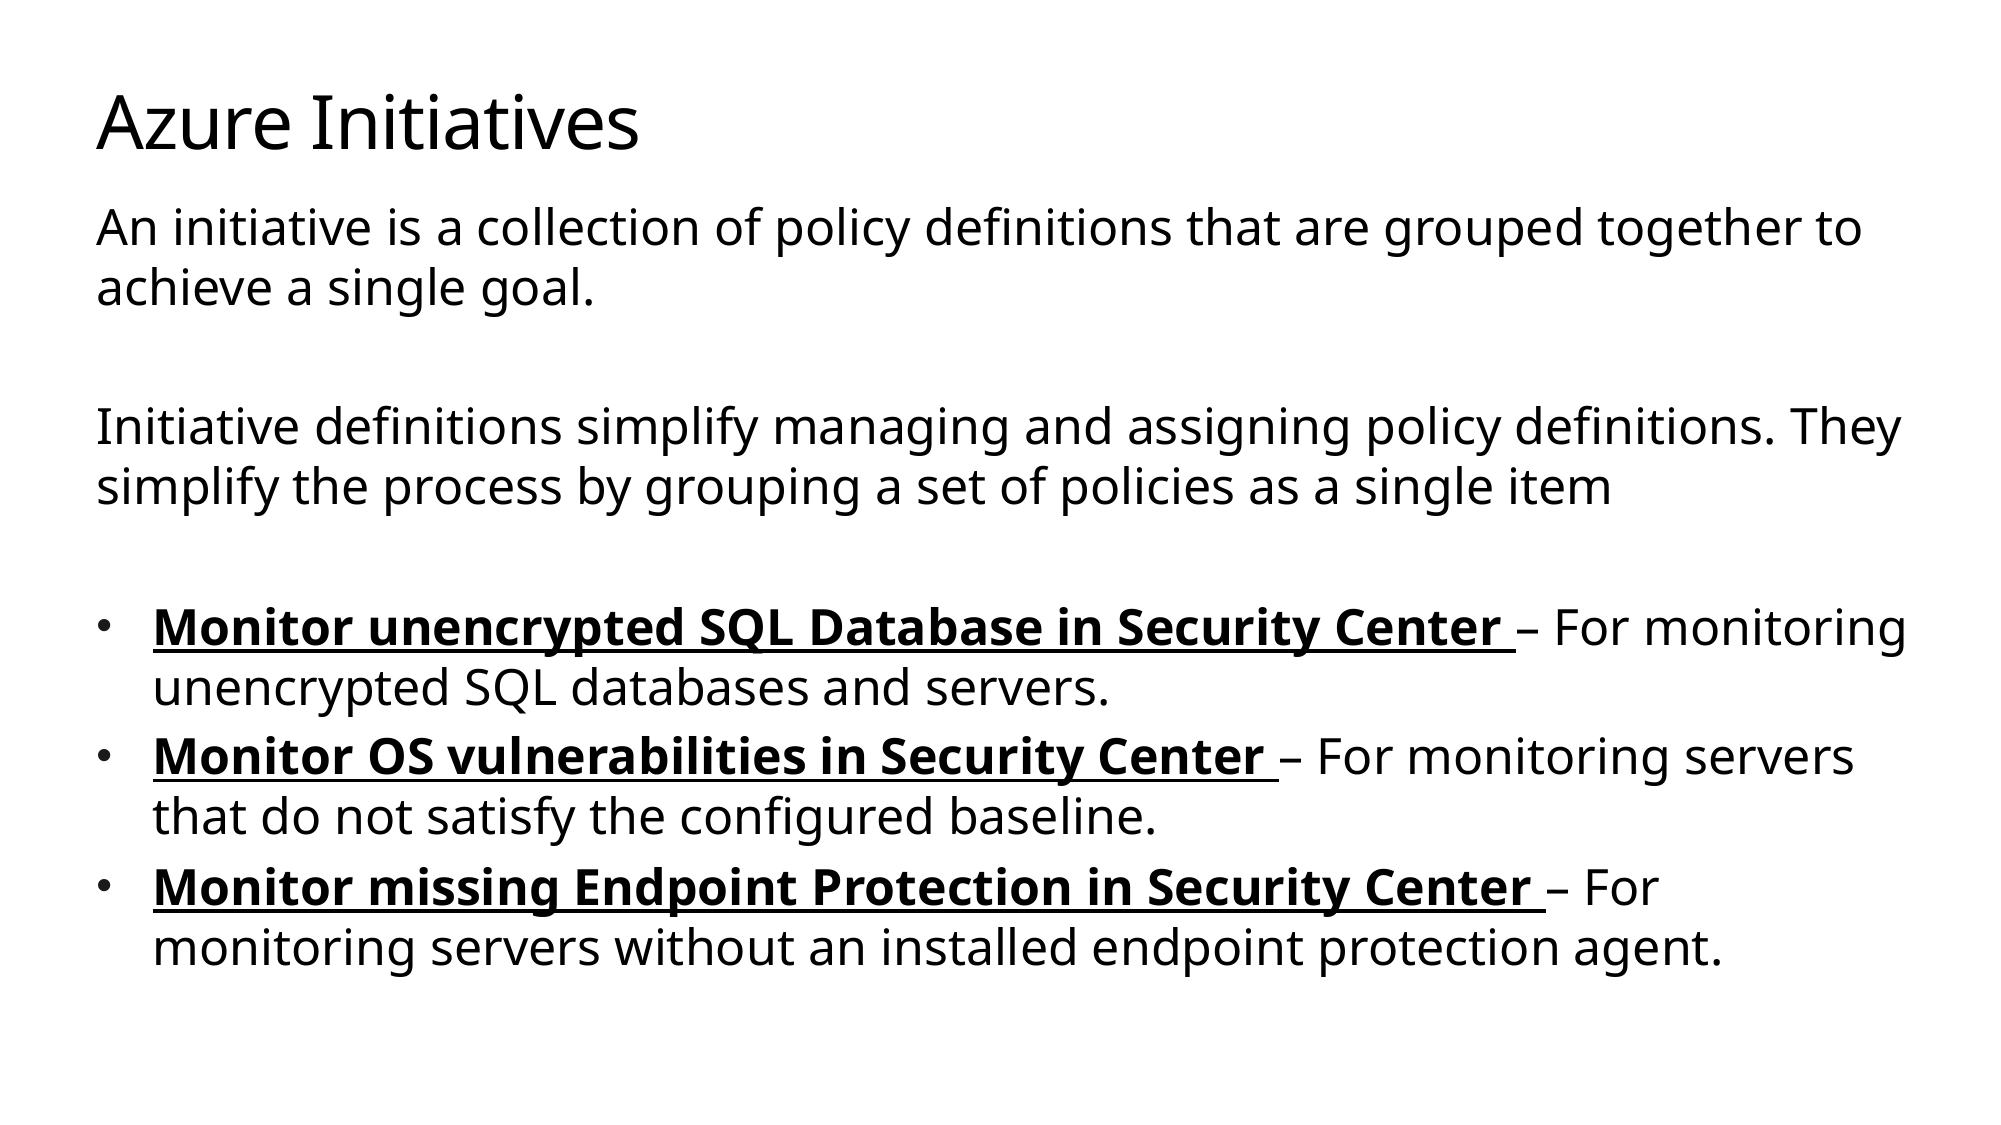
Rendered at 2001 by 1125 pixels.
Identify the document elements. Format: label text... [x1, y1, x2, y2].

list An initiative is a collection of policy definitions that are grouped together to achieve a single goal. Initiative definitions simplify managing and assigning policy definitions. They simplify the process by grouping a set of policies as a single item Monitor unencrypted SQL Database in Security Center – For monitoring unencrypted SQL databases and servers. Monitor OS vulnerabilities in Security Center – For monitoring servers that do not satisfy the configured baseline. Monitor missing Endpoint Protection in Security Center – For monitoring servers without an installed endpoint protection agent. [96, 195, 1924, 1068]
title Azure Initiatives [96, 75, 1904, 166]
